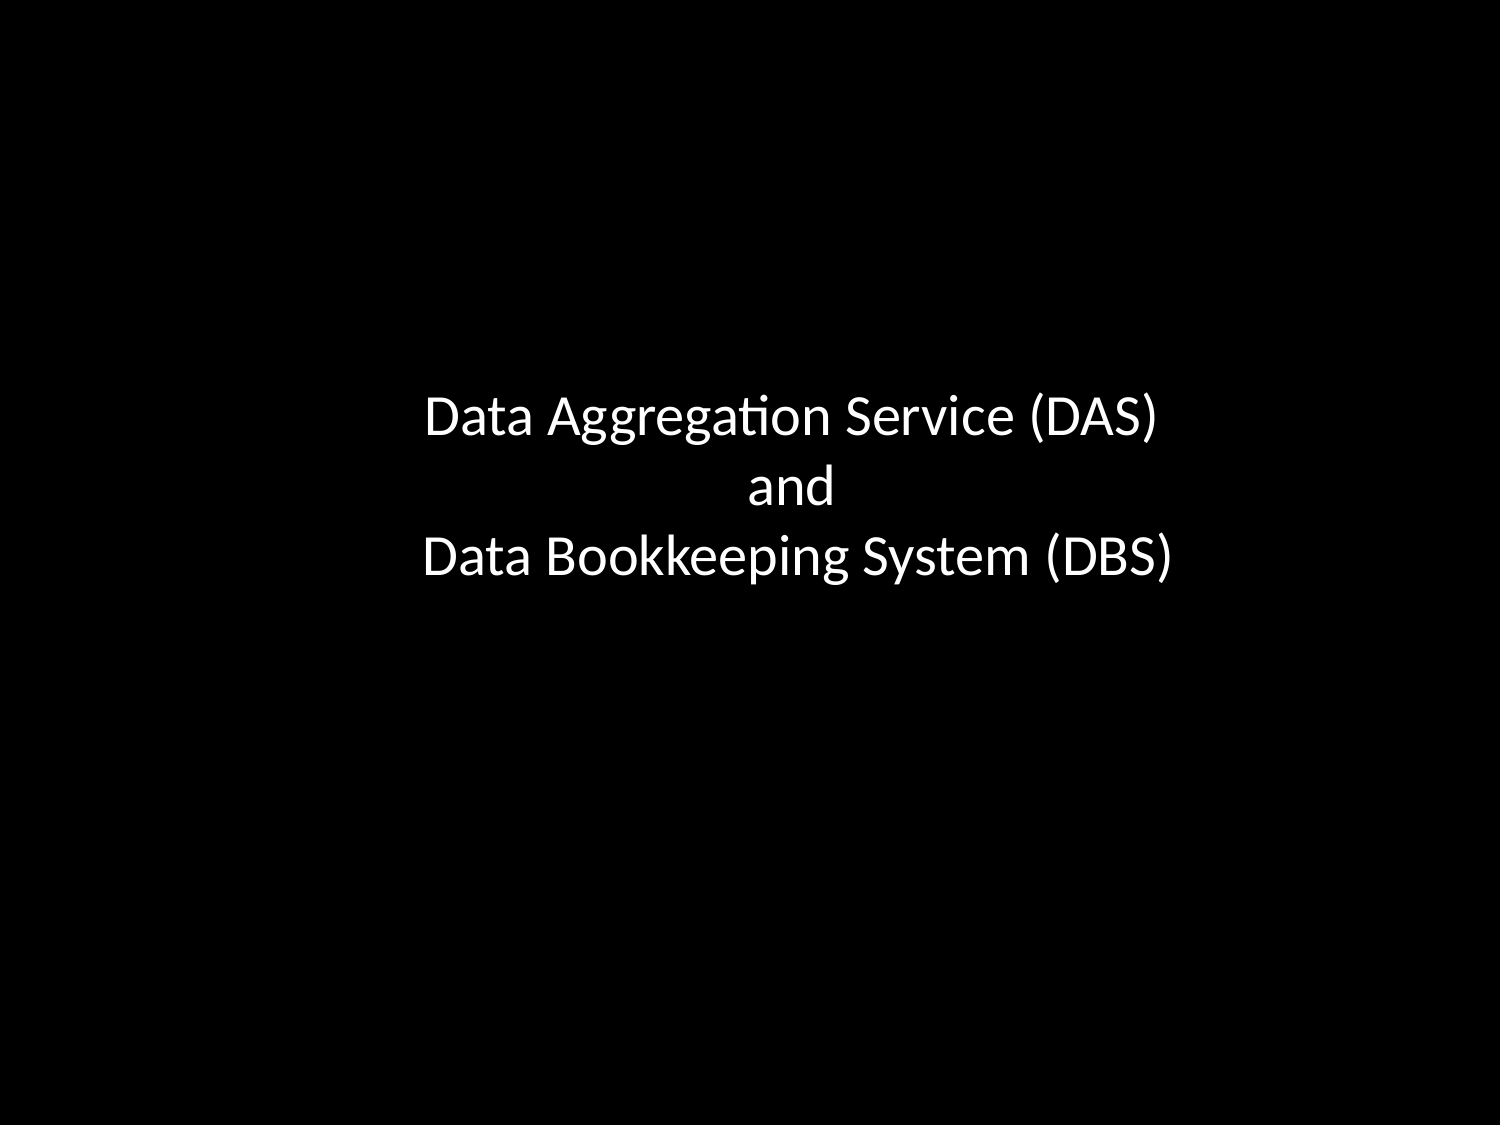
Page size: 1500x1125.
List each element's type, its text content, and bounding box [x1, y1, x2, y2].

text_box Data Aggregation Service (DAS) and Data Bookkeeping System (DBS) [333, 369, 1264, 595]
